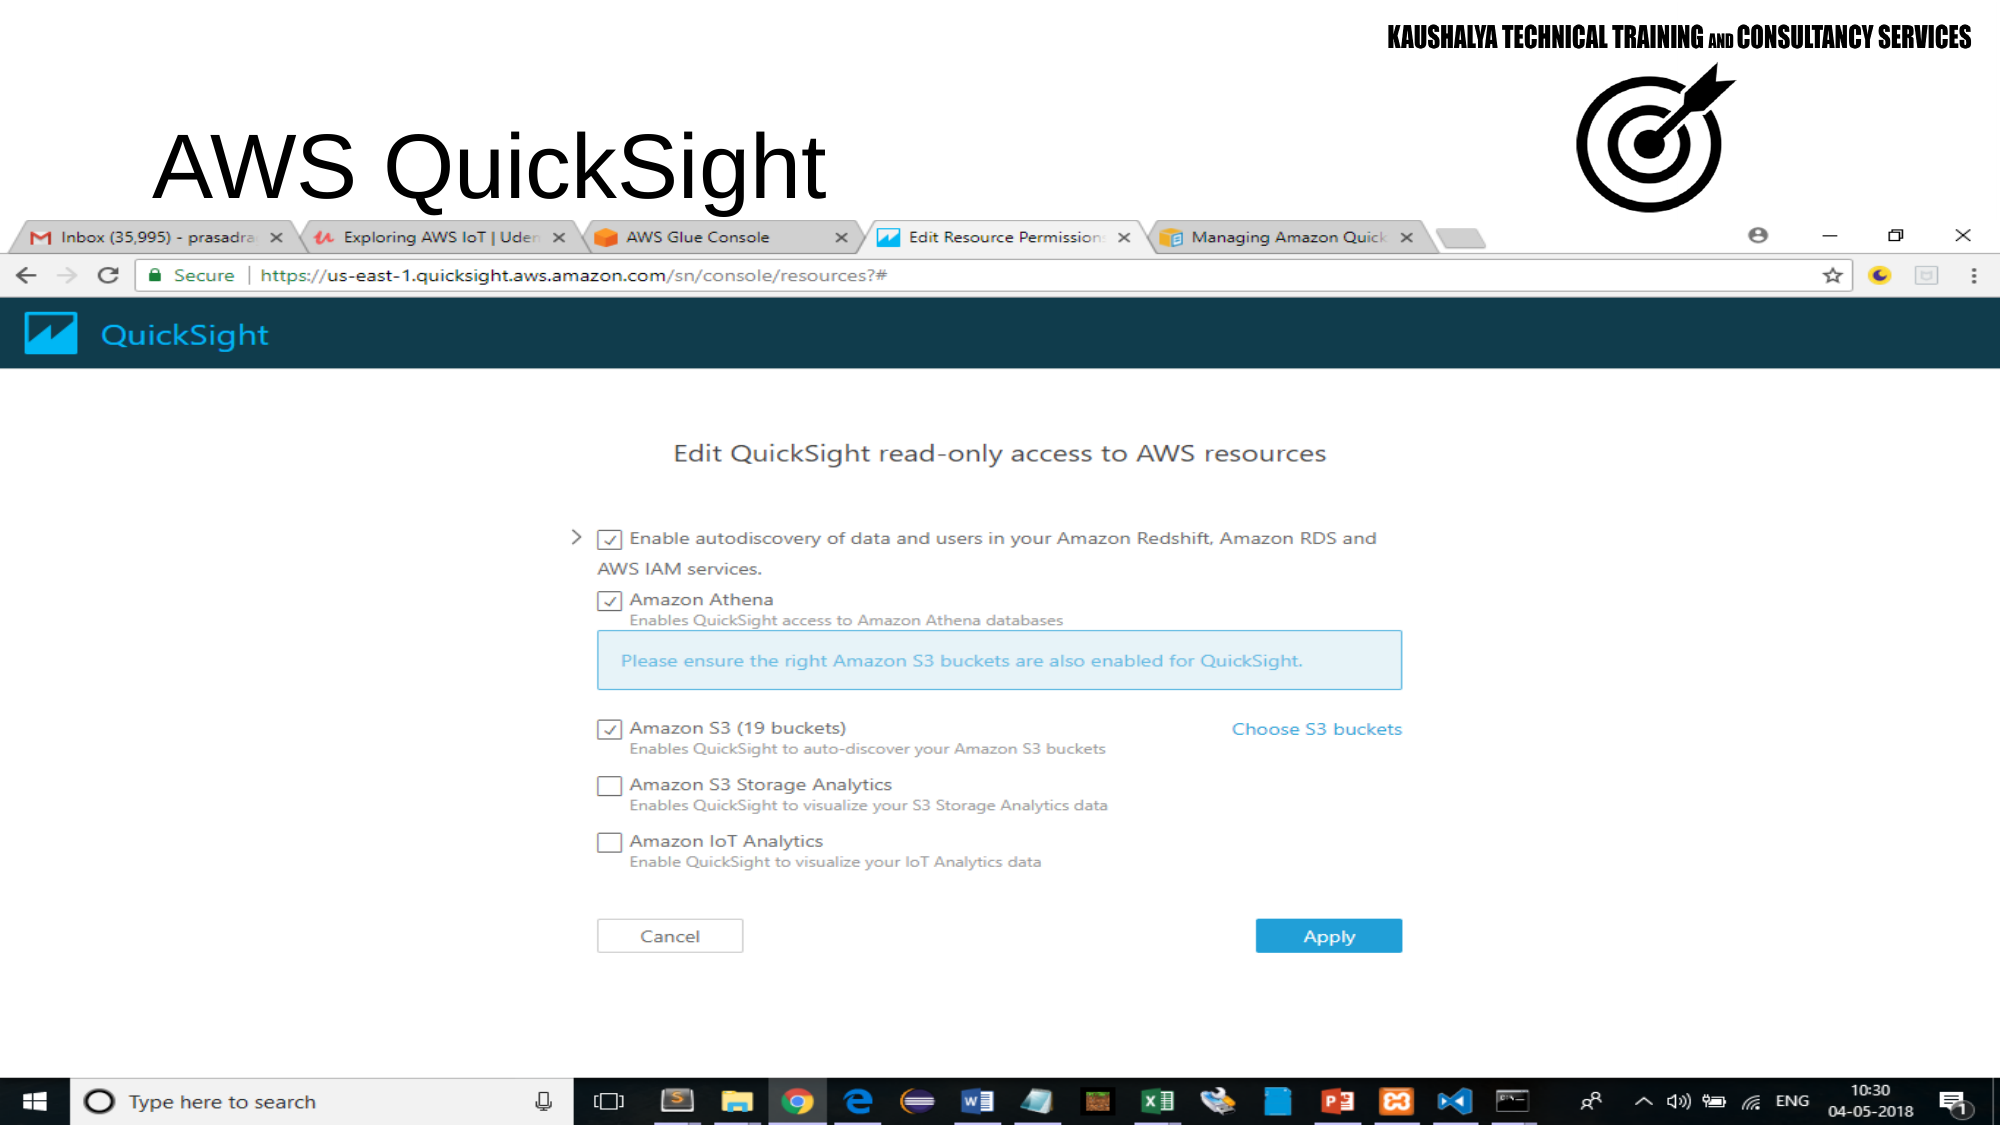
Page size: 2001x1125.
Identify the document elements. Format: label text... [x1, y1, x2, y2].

picture [0, 2, 2000, 1125]
title AWS QuickSight [137, 59, 1358, 220]
